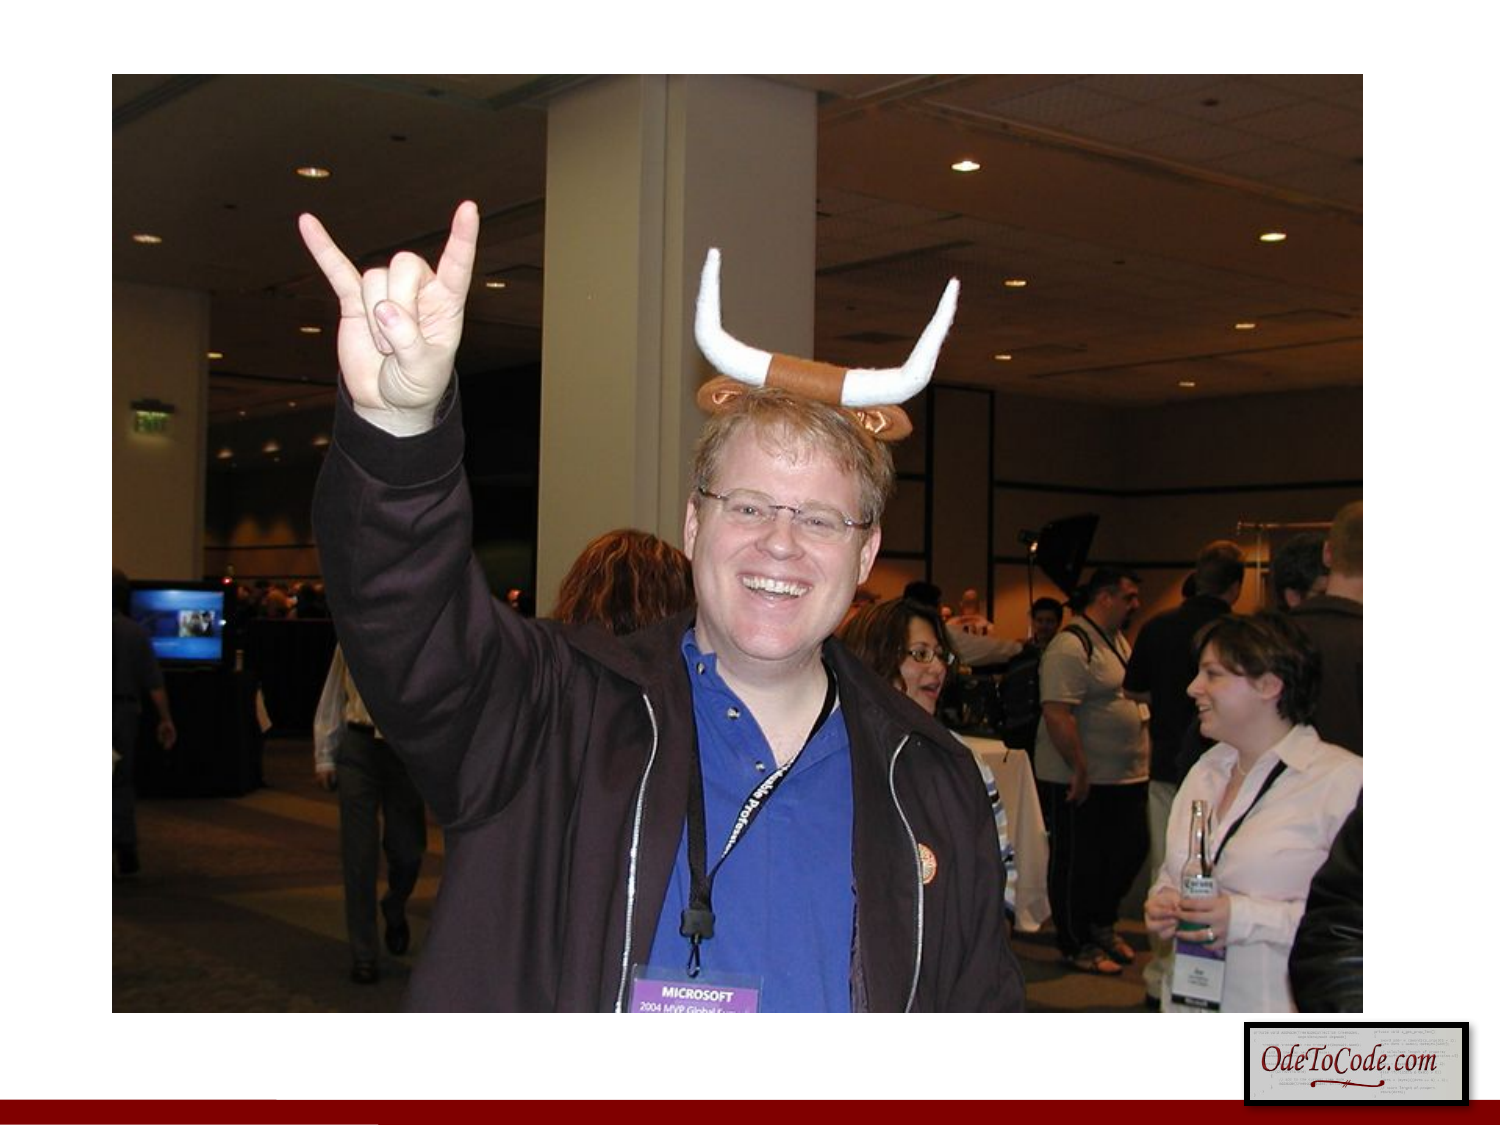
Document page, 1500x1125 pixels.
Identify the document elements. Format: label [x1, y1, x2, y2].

picture [1250, 1028, 1462, 1100]
picture [112, 74, 1363, 1013]
